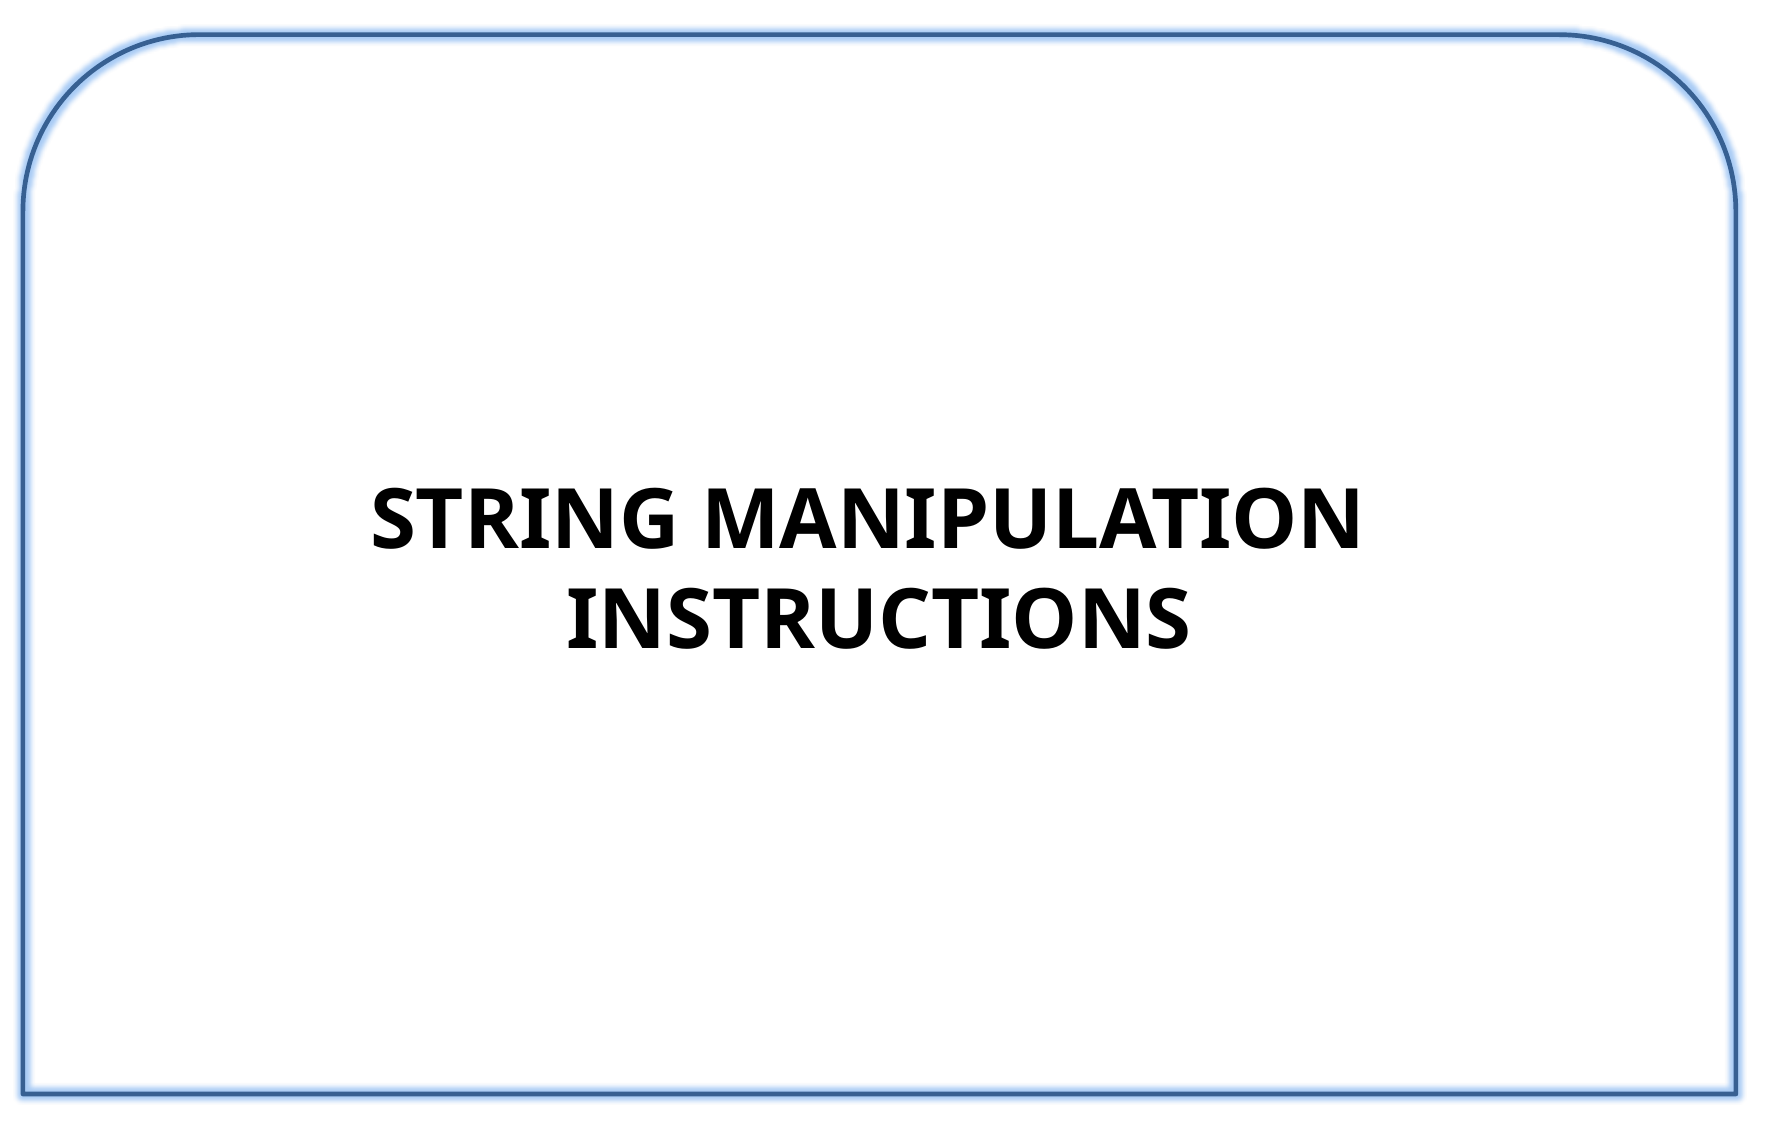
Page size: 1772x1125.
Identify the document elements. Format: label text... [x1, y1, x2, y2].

text_box [20, 32, 1738, 1097]
text_box STRING MANIPULATION INSTRUCTIONS [129, 458, 1630, 671]
